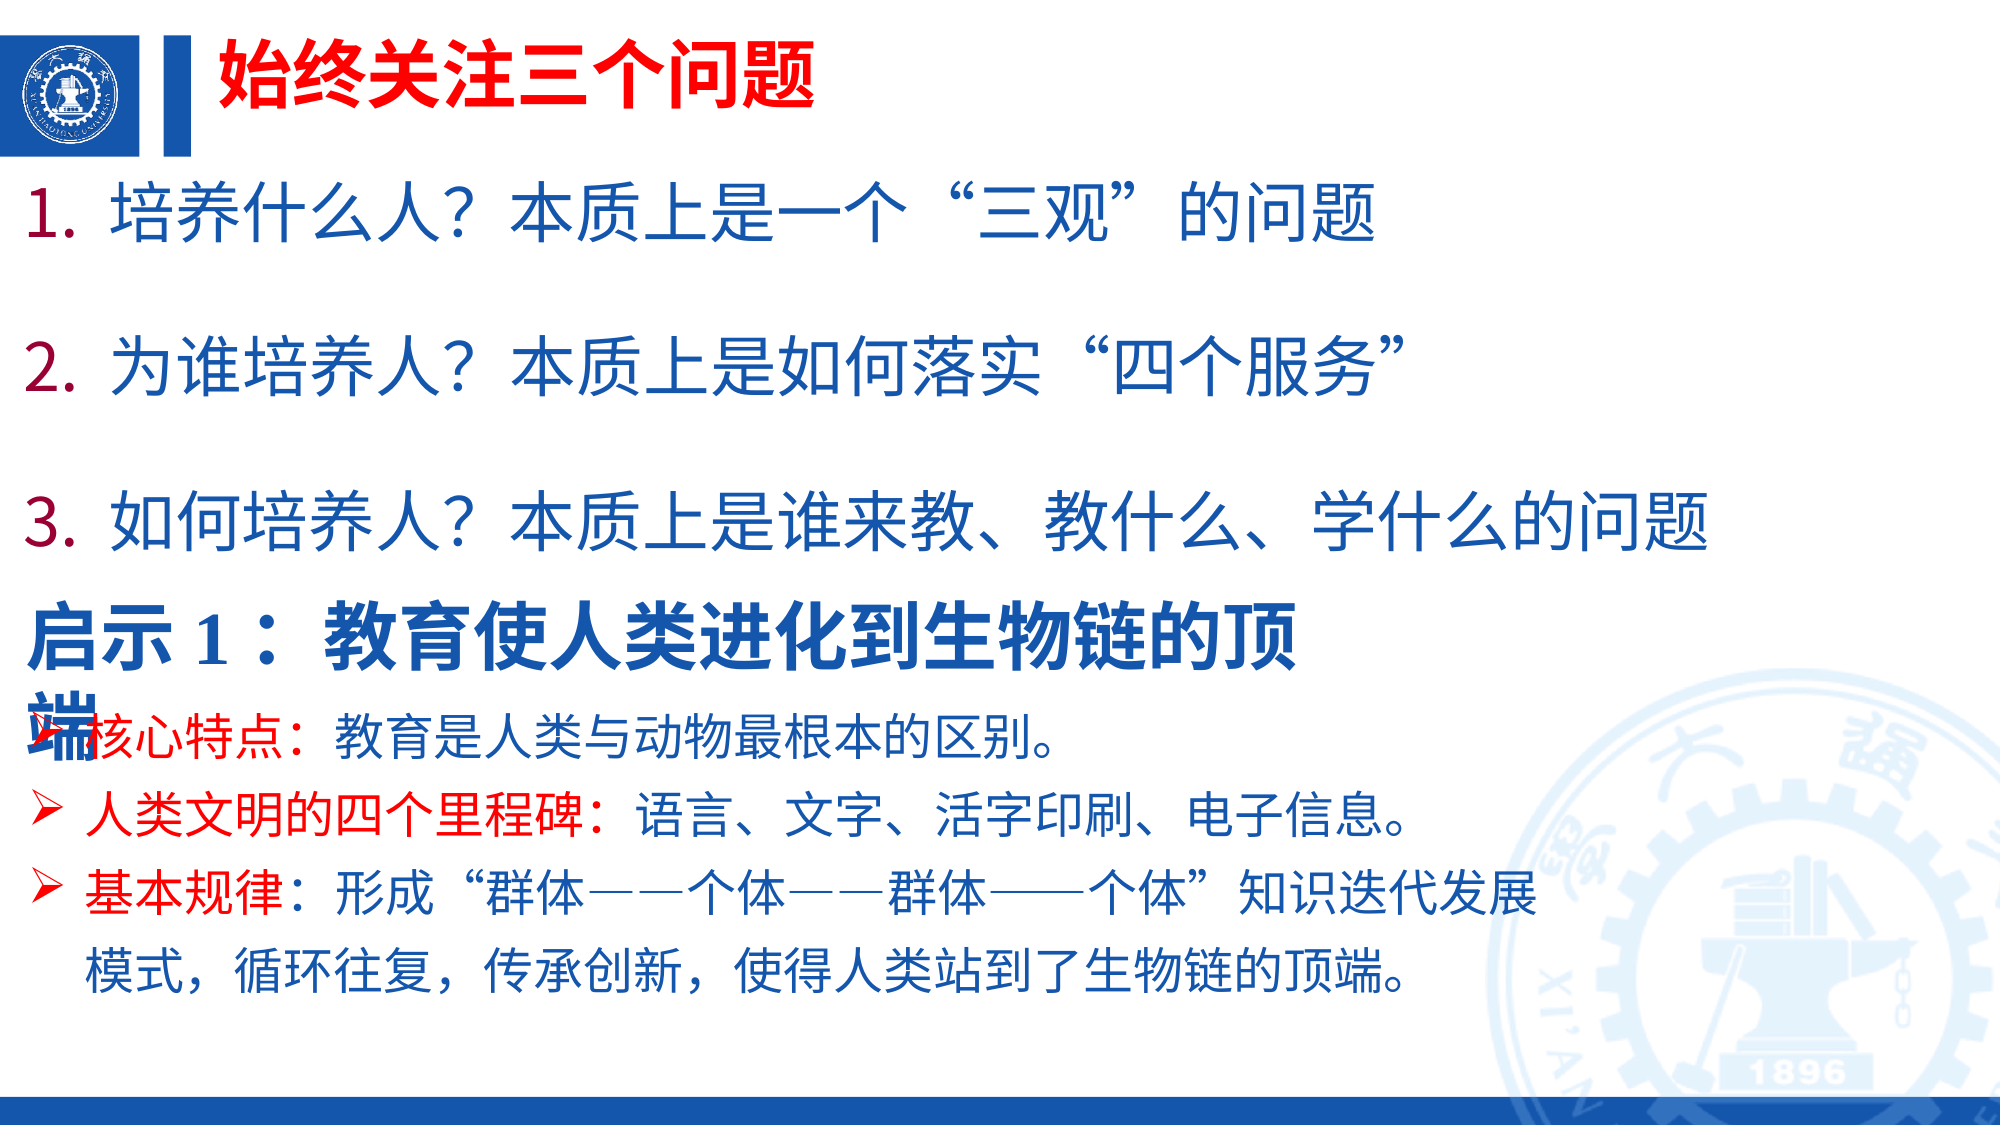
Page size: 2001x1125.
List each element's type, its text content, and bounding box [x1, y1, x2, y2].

text_box 培养什么人？本质上是一个“三观”的问题 为谁培养人？本质上是如何落实“四个服务” 如何培养人？本质上是谁来教、教什么、学什么的问题 [22, 168, 1713, 561]
text_box [0, 35, 140, 157]
picture [21, 37, 121, 145]
title 始终关注三个问题 [215, 25, 822, 216]
text_box [0, 1096, 1479, 1125]
text_box 启示1：教育使人类进化到生物链的顶端 [23, 587, 1345, 770]
picture [1484, 668, 2000, 1125]
text_box 核心特点：教育是人类与动物最根本的区别。 人类文明的四个里程碑：语言、文字、活字印刷、电子信息。 基本规律：形成“群体——个体——群体——个体”知识迭代发展 模式，循环往复，传承创新，使得人类站到了生物链的顶端。 [25, 685, 1479, 1000]
text_box [163, 35, 191, 157]
